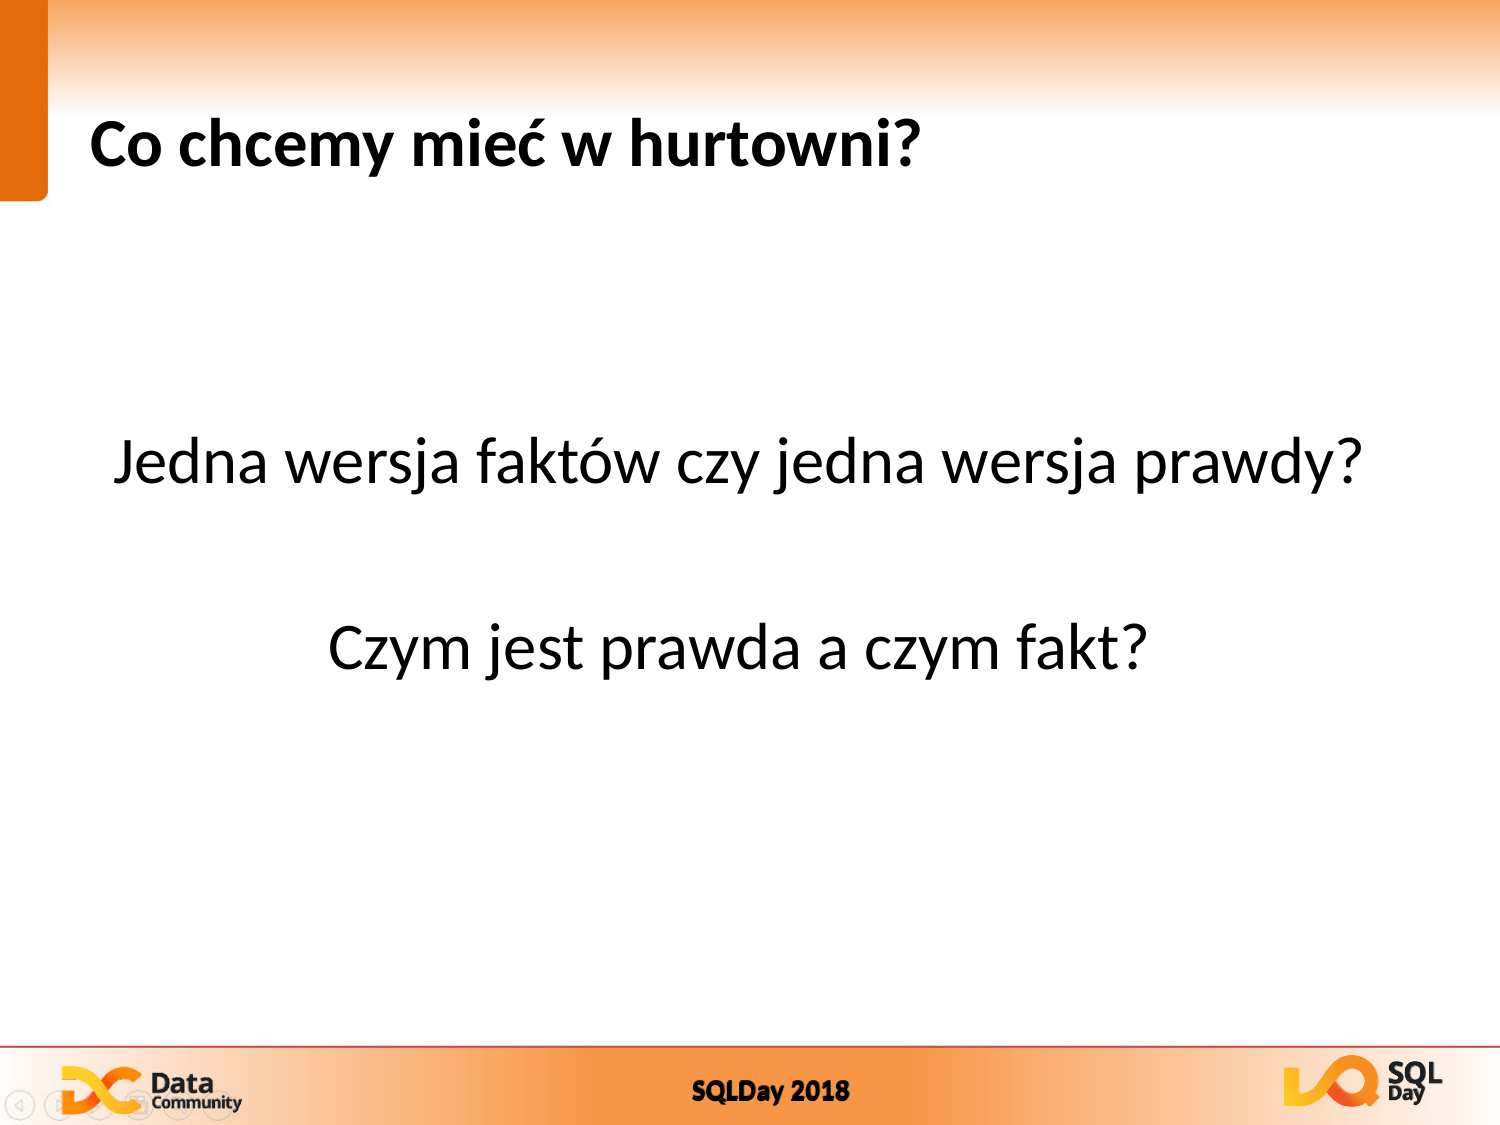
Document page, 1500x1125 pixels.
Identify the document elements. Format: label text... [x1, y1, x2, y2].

picture [0, 0, 1500, 1125]
list Jedna wersja faktów czy jedna wersja prawdy? Czym jest prawda a czym fakt? [64, 408, 1415, 733]
title Co chcemy mieć w hurtowni? [75, 45, 1425, 233]
